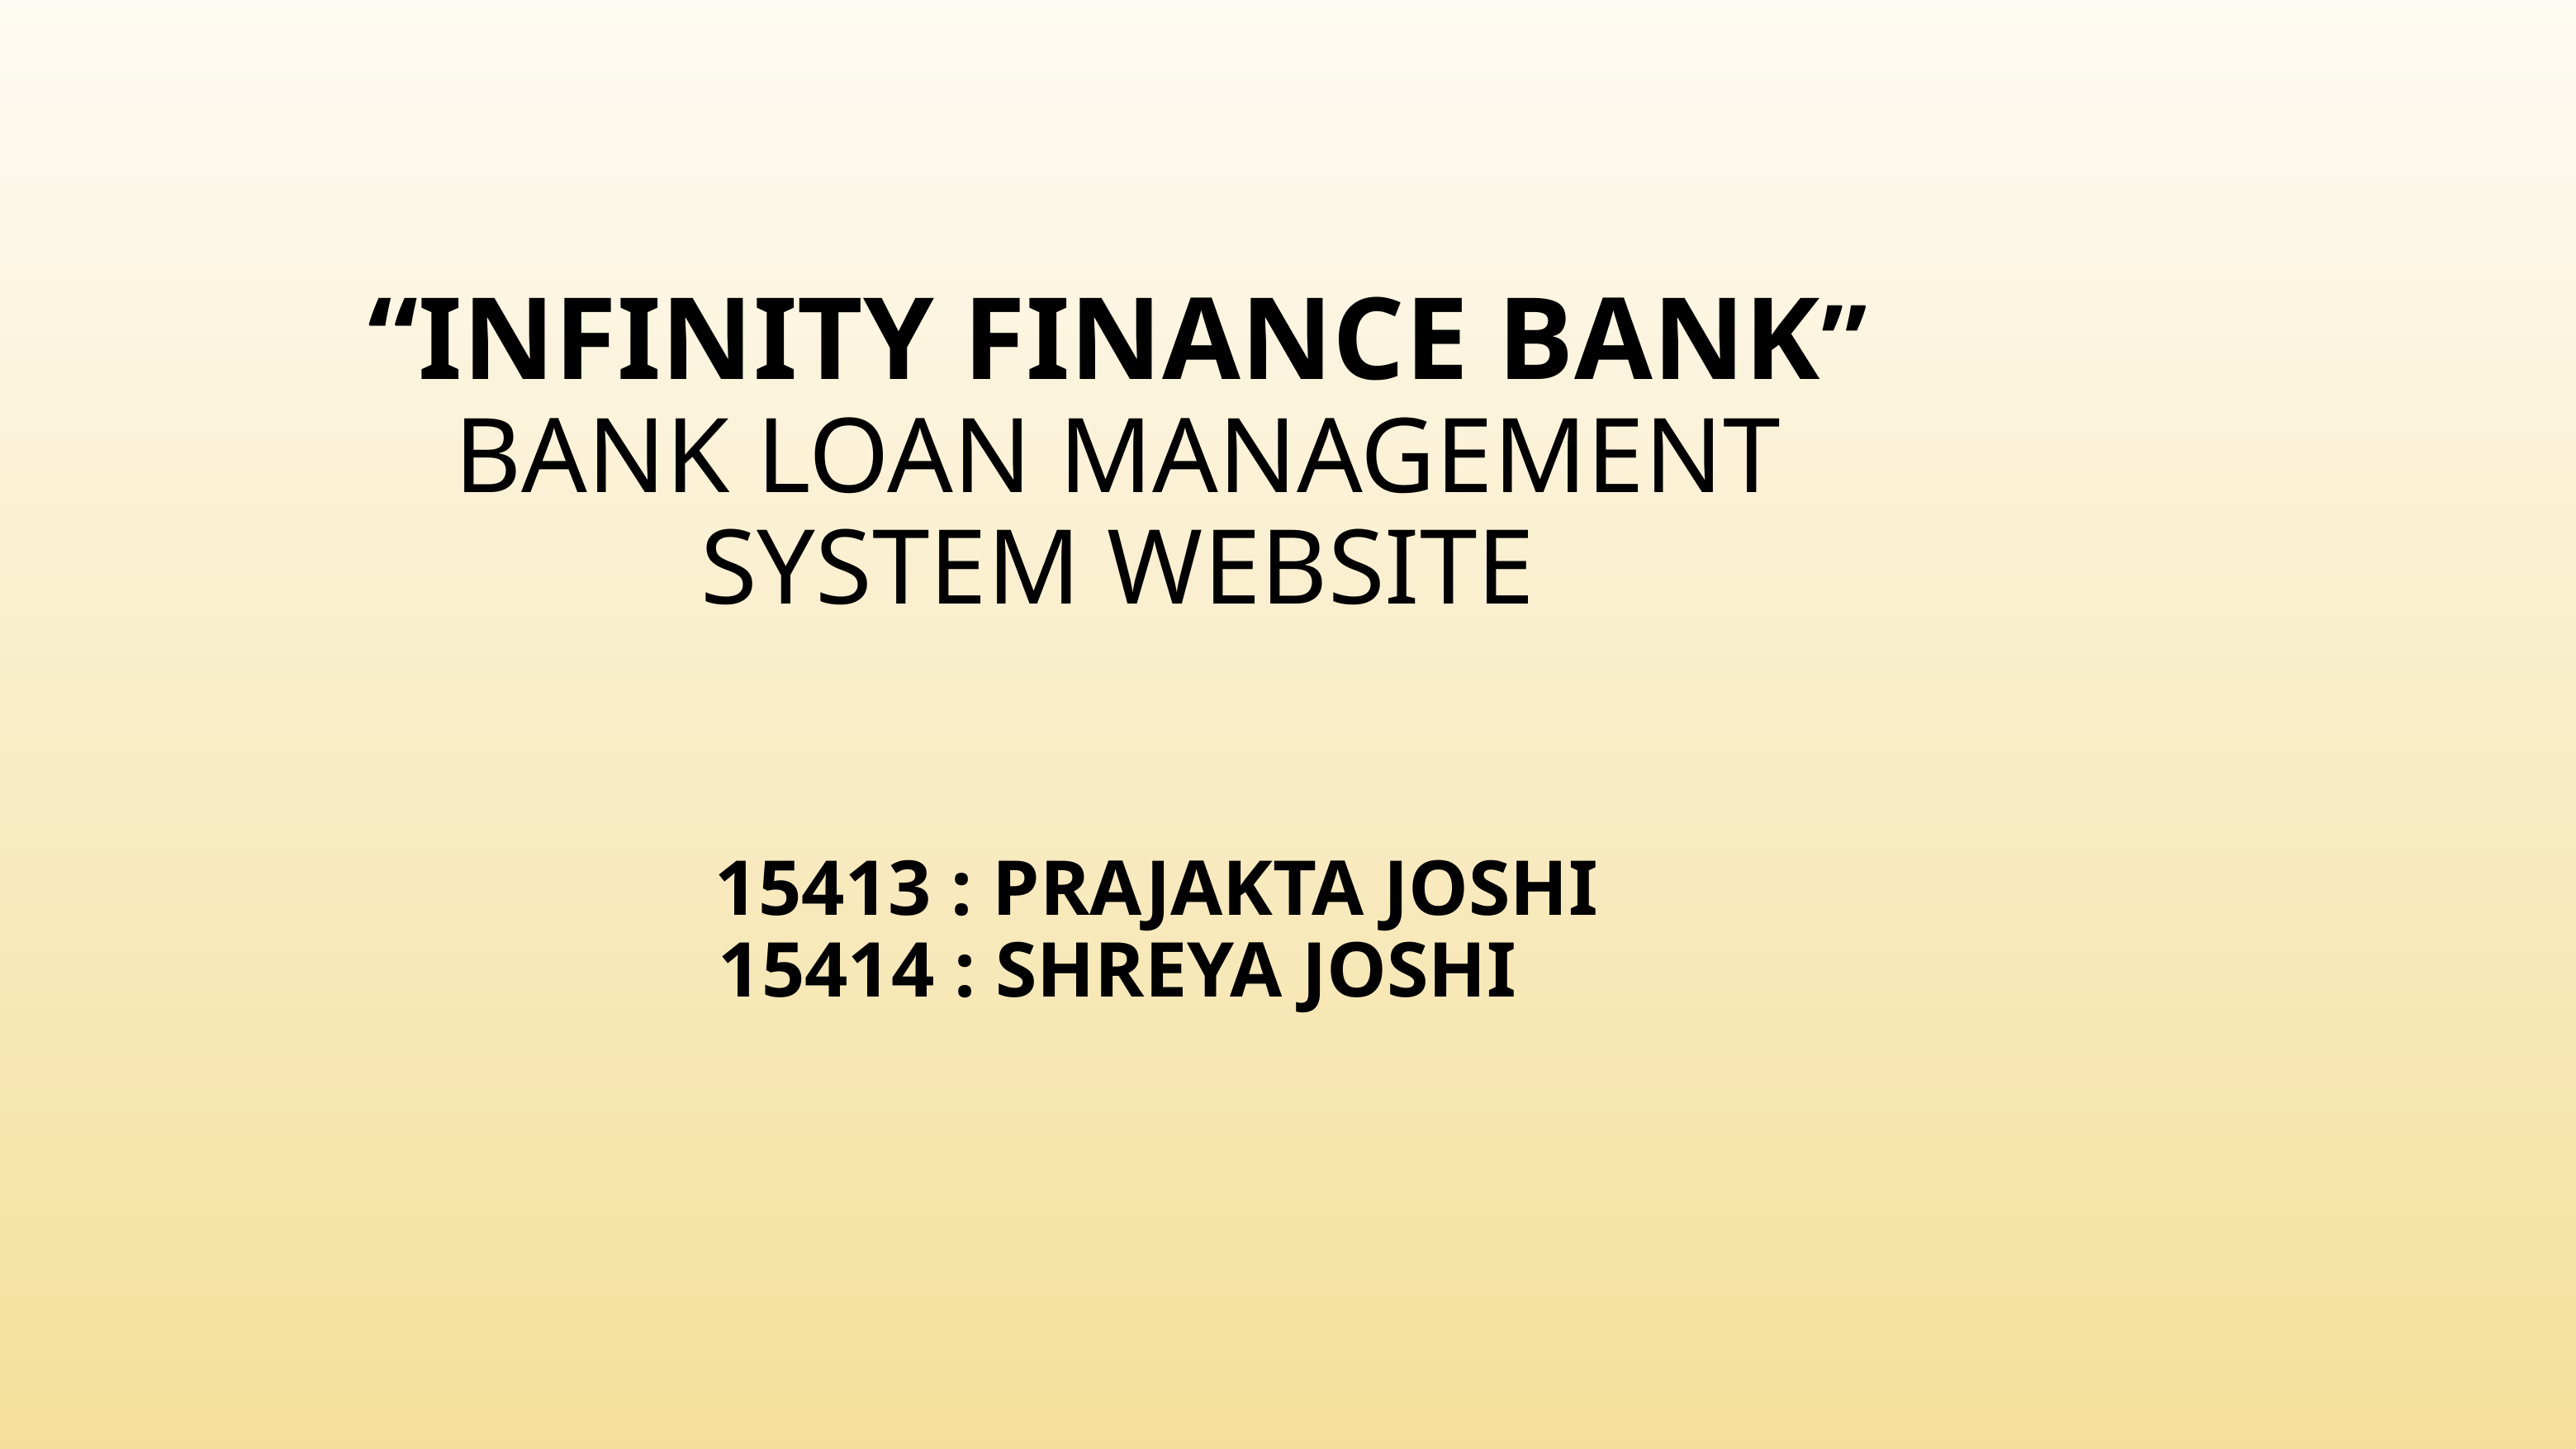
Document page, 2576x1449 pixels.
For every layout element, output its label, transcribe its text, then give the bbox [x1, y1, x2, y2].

text_box “Infinity Finance Bank” Bank Loan management System website 15413 : Prajakta Joshi 15414 : Shreya Joshi [327, 64, 1909, 1354]
